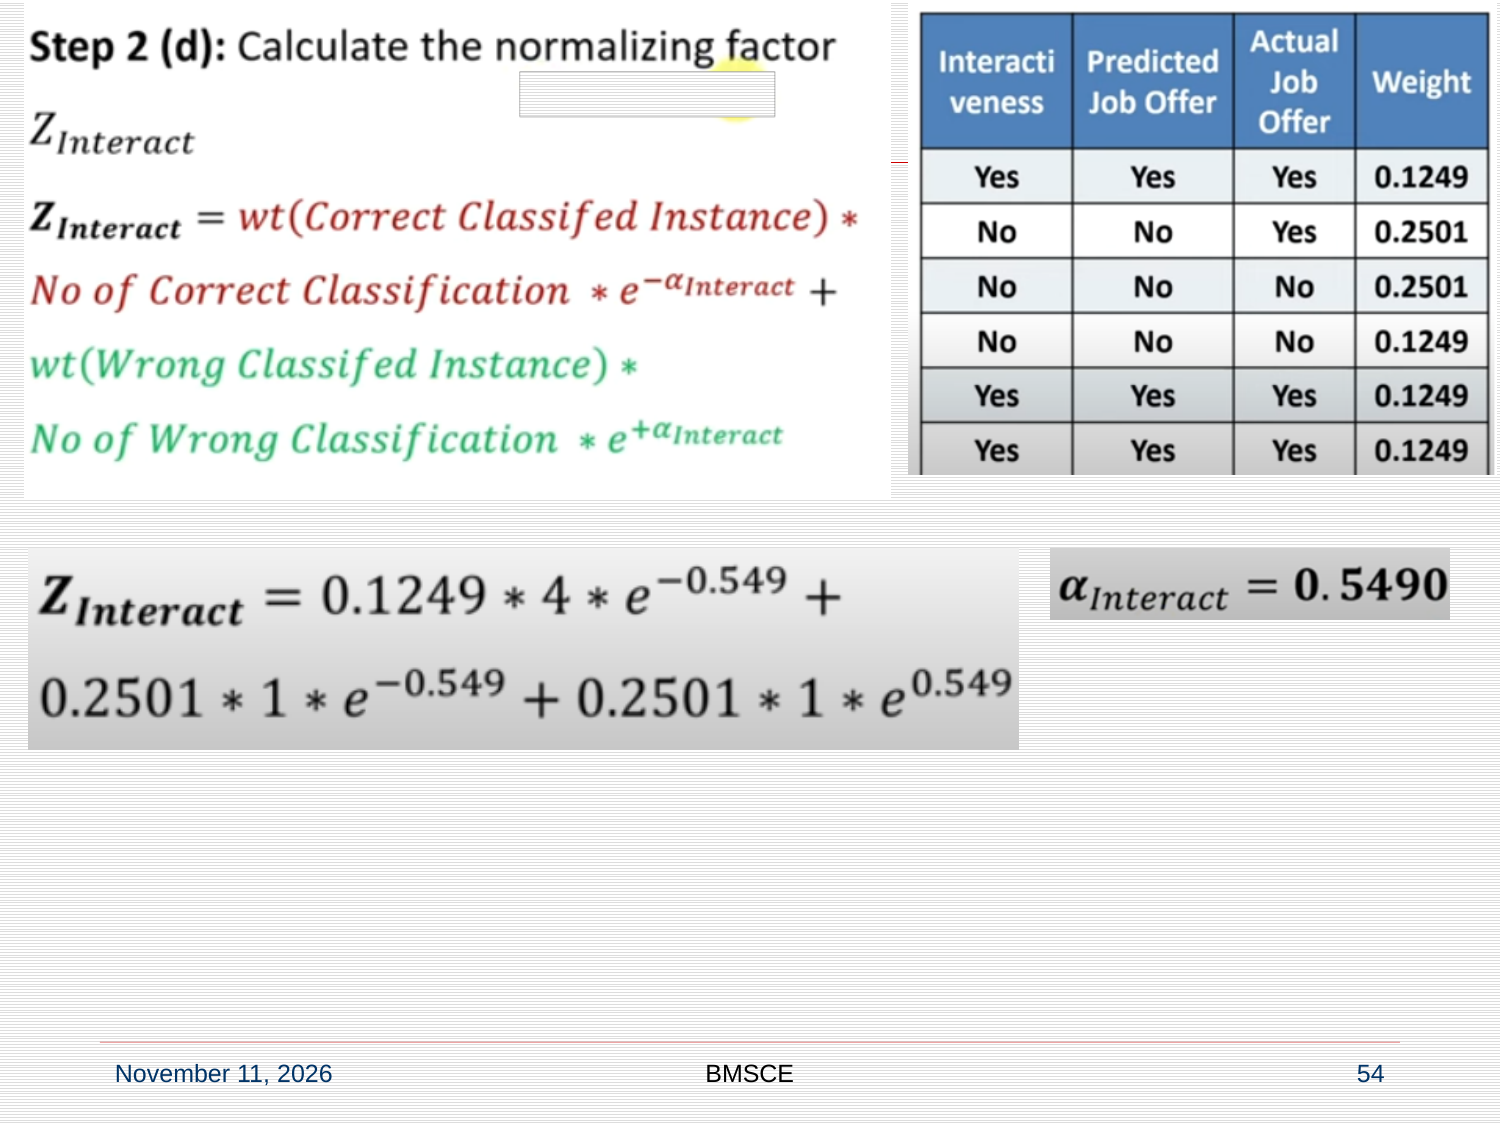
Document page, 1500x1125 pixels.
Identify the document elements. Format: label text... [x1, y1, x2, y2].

picture [1049, 548, 1451, 620]
slide_number 54 [1074, 1049, 1401, 1103]
picture [28, 548, 1019, 751]
picture [908, 0, 1498, 475]
footer BMSCE [512, 1049, 988, 1103]
picture [24, 3, 891, 500]
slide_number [99, 1049, 426, 1103]
